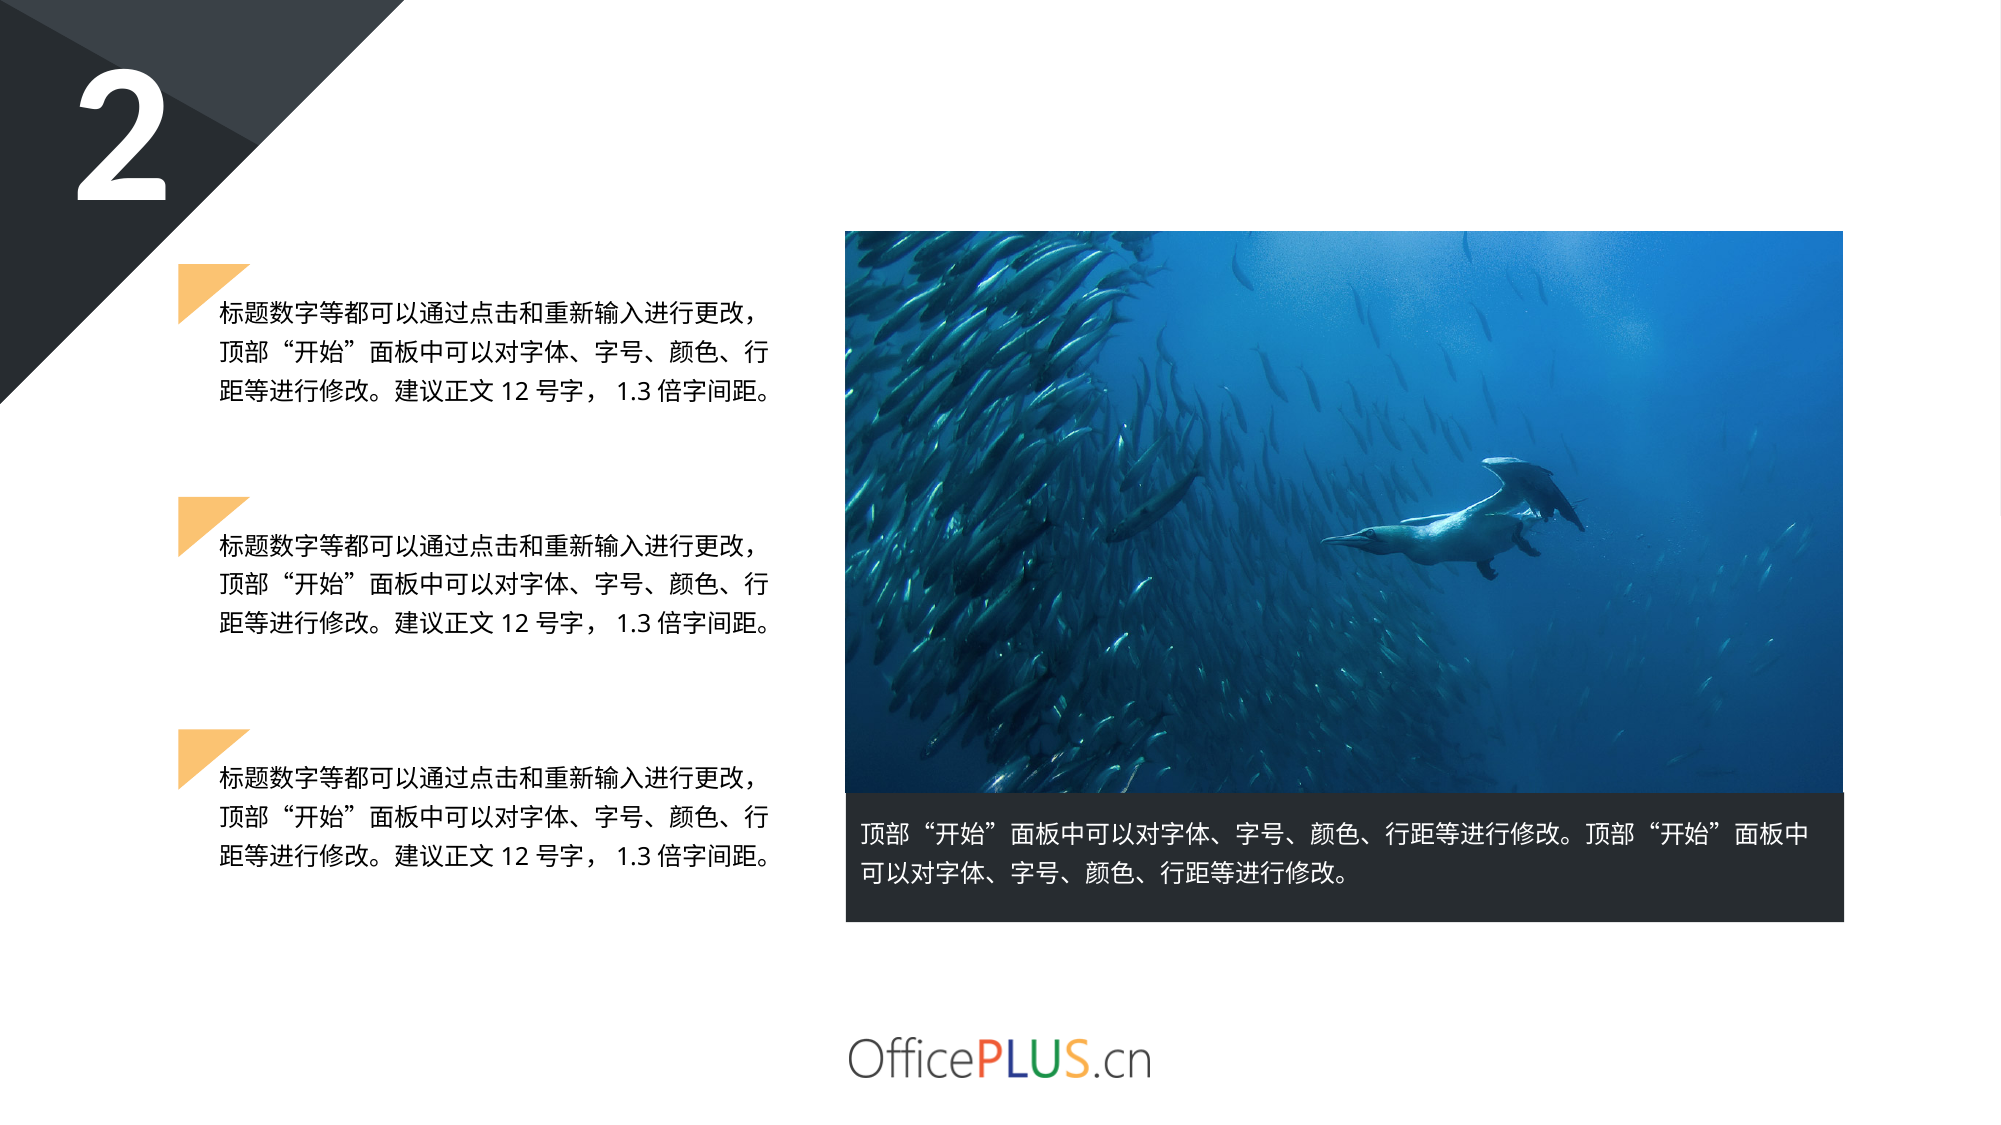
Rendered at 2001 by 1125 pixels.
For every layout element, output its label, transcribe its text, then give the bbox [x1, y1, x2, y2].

text_box 标题数字等都可以通过点击和重新输入进行更改，顶部“开始”面板中可以对字体、字号、颜色、行距等进行修改。建议正文12号字，1.3倍字间距。 [208, 282, 805, 411]
text_box [177, 495, 254, 560]
text_box [845, 791, 1845, 802]
text_box 标题数字等都可以通过点击和重新输入进行更改，顶部“开始”面板中可以对字体、字号、颜色、行距等进行修改。建议正文12号字，1.3倍字间距。 [208, 748, 805, 877]
text_box [177, 728, 254, 792]
text_box 标题数字等都可以通过点击和重新输入进行更改，顶部“开始”面板中可以对字体、字号、颜色、行距等进行修改。建议正文12号字，1.3倍字间距。 [208, 515, 805, 644]
text_box [177, 263, 254, 327]
picture [849, 1037, 1150, 1078]
list 2 [25, 20, 220, 264]
text_box [845, 896, 1845, 923]
text_box 顶部“开始”面板中可以对字体、字号、颜色、行距等进行修改。顶部“开始”面板中可以对字体、字号、颜色、行距等进行修改。 [845, 802, 1845, 896]
picture [845, 231, 1843, 793]
